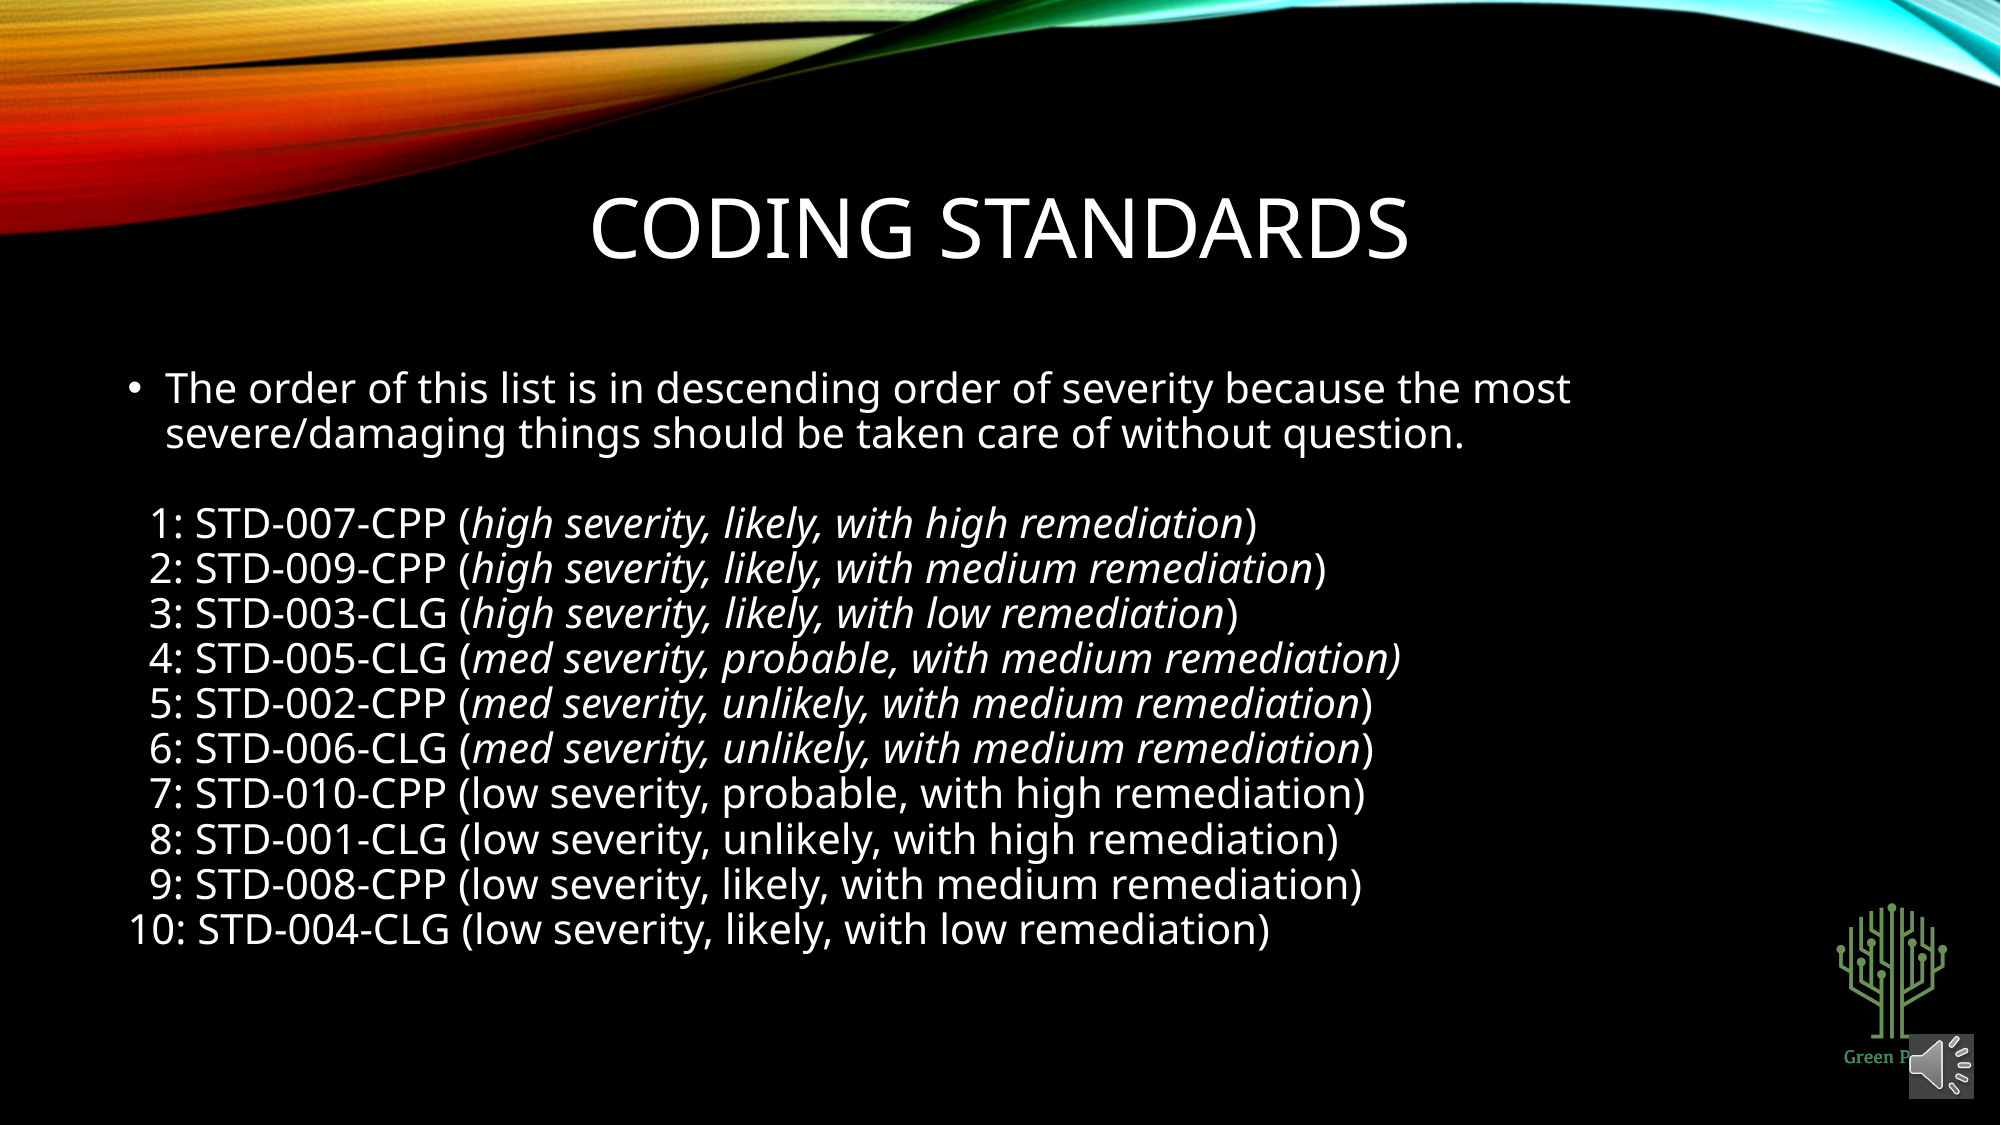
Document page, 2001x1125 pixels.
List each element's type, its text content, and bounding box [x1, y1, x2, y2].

list The order of this list is in descending order of severity because the most severe/damaging things should be taken care of without question. 1: STD-007-CPP (high severity, likely, with high remediation) 2: STD-009-CPP (high severity, likely, with medium remediation) 3: STD-003-CLG (high severity, likely, with low remediation) 4: STD-005-CLG (med severity, probable, with medium remediation) 5: STD-002-CPP (med severity, unlikely, with medium remediation) 6: STD-006-CLG (med severity, unlikely, with medium remediation) 7: STD-010-CPP (low severity, probable, with high remediation) 8: STD-001-CLG (low severity, unlikely, with high remediation) 9: STD-008-CPP (low severity, likely, with medium remediation) 10: STD-004-CLG (low severity, likely, with low remediation) [112, 360, 1888, 1021]
picture [1817, 892, 1976, 1101]
picture [0, 0, 2000, 237]
title CODING STANDARDS [293, 125, 1707, 338]
